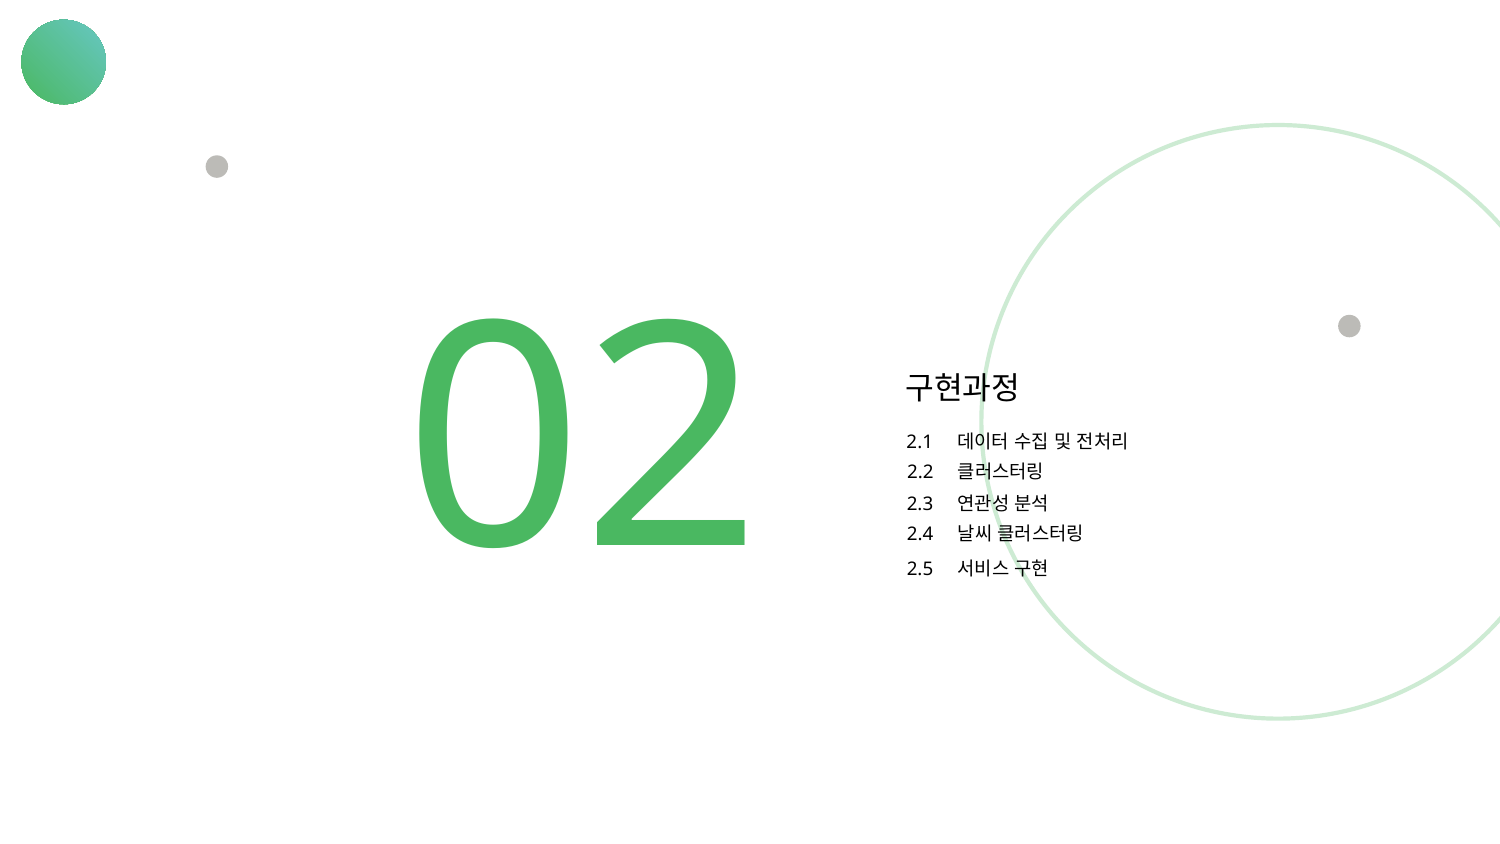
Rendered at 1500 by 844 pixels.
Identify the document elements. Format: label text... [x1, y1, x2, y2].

text_box [1336, 312, 1363, 340]
text_box [19, 17, 109, 107]
text_box 2.1 데이터 수집 및 전처리 [895, 424, 1140, 458]
text_box 2.3 연관성 분석 [895, 486, 1061, 516]
text_box 2.4 날씨 클러스터링 [895, 516, 1096, 551]
text_box [979, 122, 1500, 721]
text_box 2.5 서비스 구현 [895, 550, 1061, 585]
text_box 2.2 클러스터링 [895, 454, 1056, 486]
text_box [203, 153, 231, 180]
text_box 구현과정 [894, 362, 1032, 412]
text_box 02 [392, 226, 774, 613]
